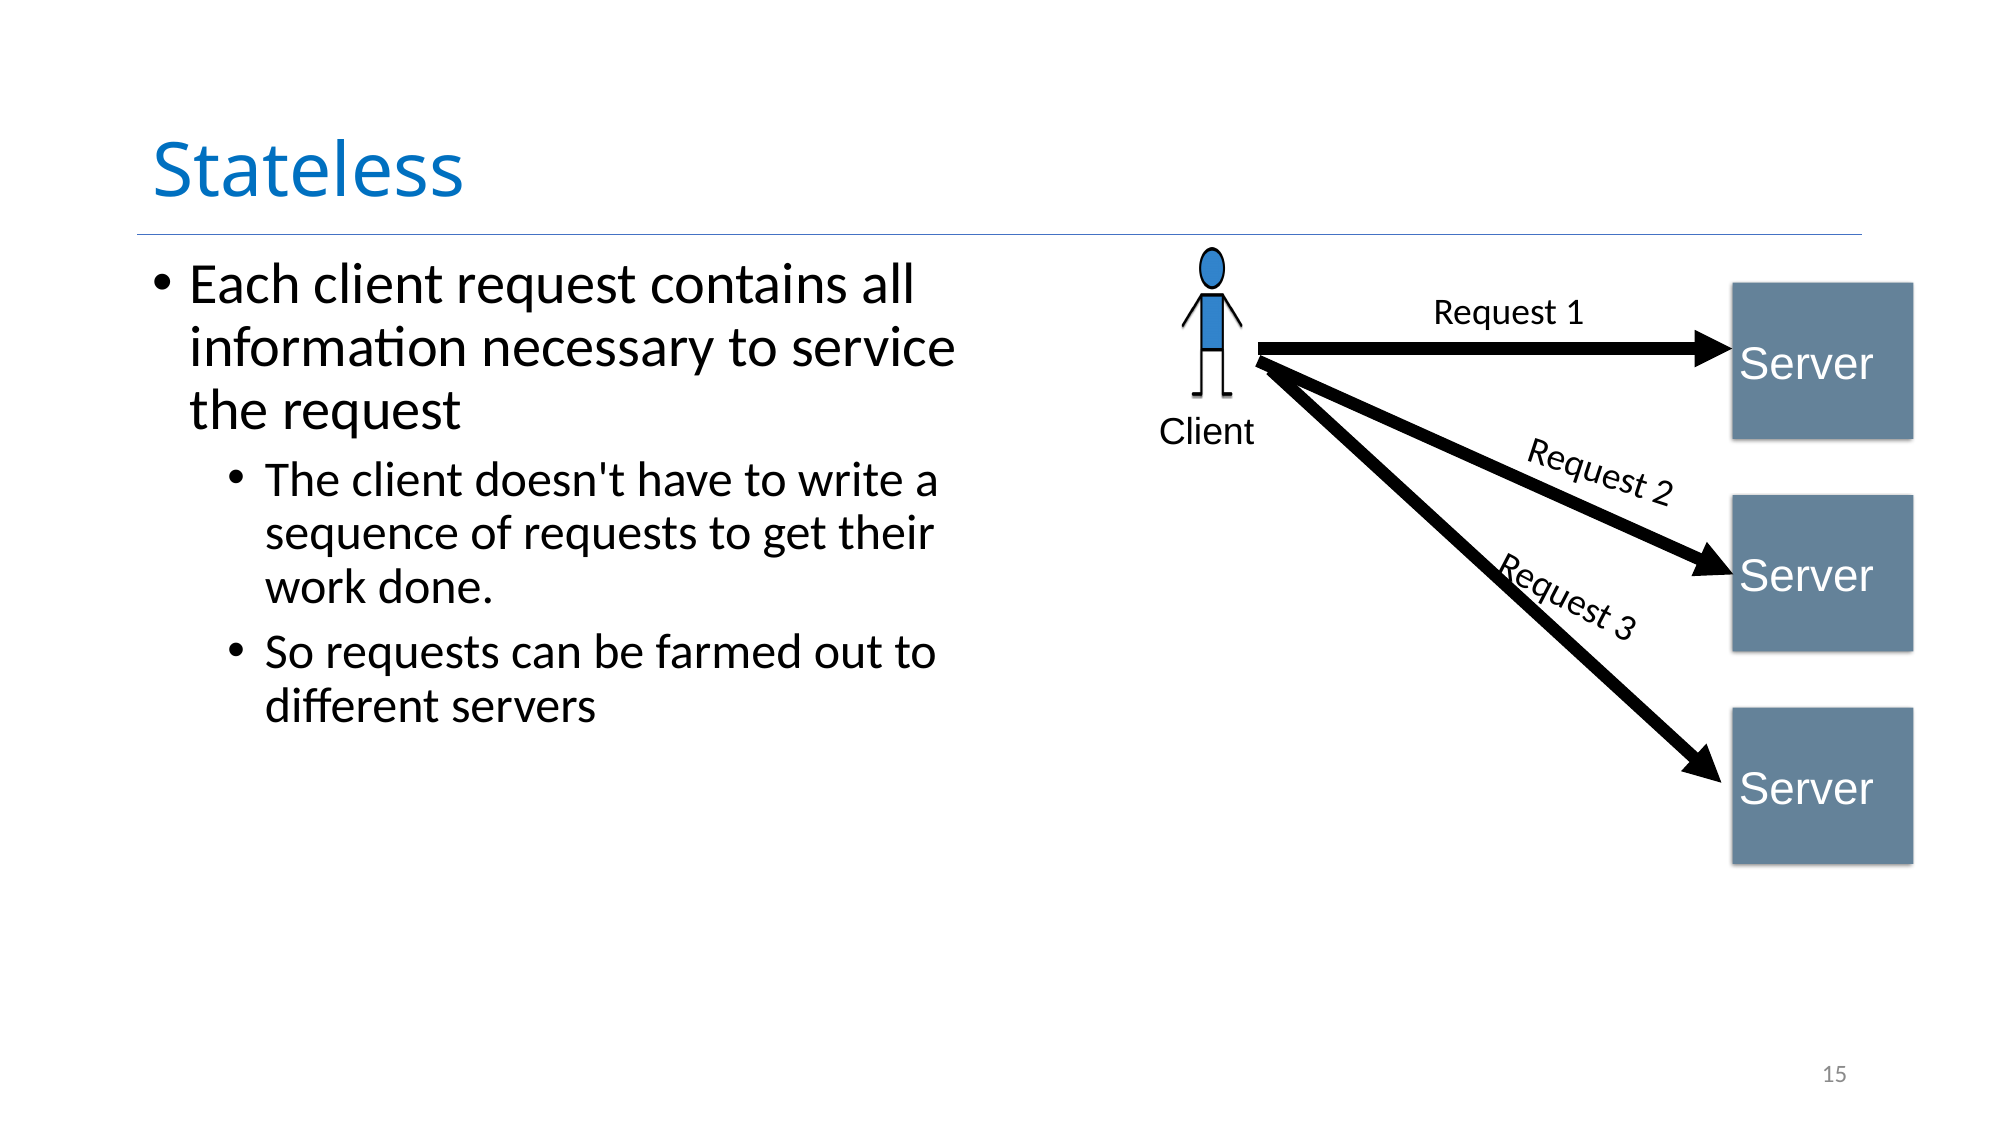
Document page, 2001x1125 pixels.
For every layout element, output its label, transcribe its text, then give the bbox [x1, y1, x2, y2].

list Each client request contains all information necessary to service the request The client doesn't have to write a sequence of requests to get their work done. So requests can be farmed out to different servers [137, 246, 1023, 960]
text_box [1152, 246, 1914, 864]
slide_number 15 [1412, 1042, 1863, 1103]
title Stateless [137, 3, 1863, 221]
